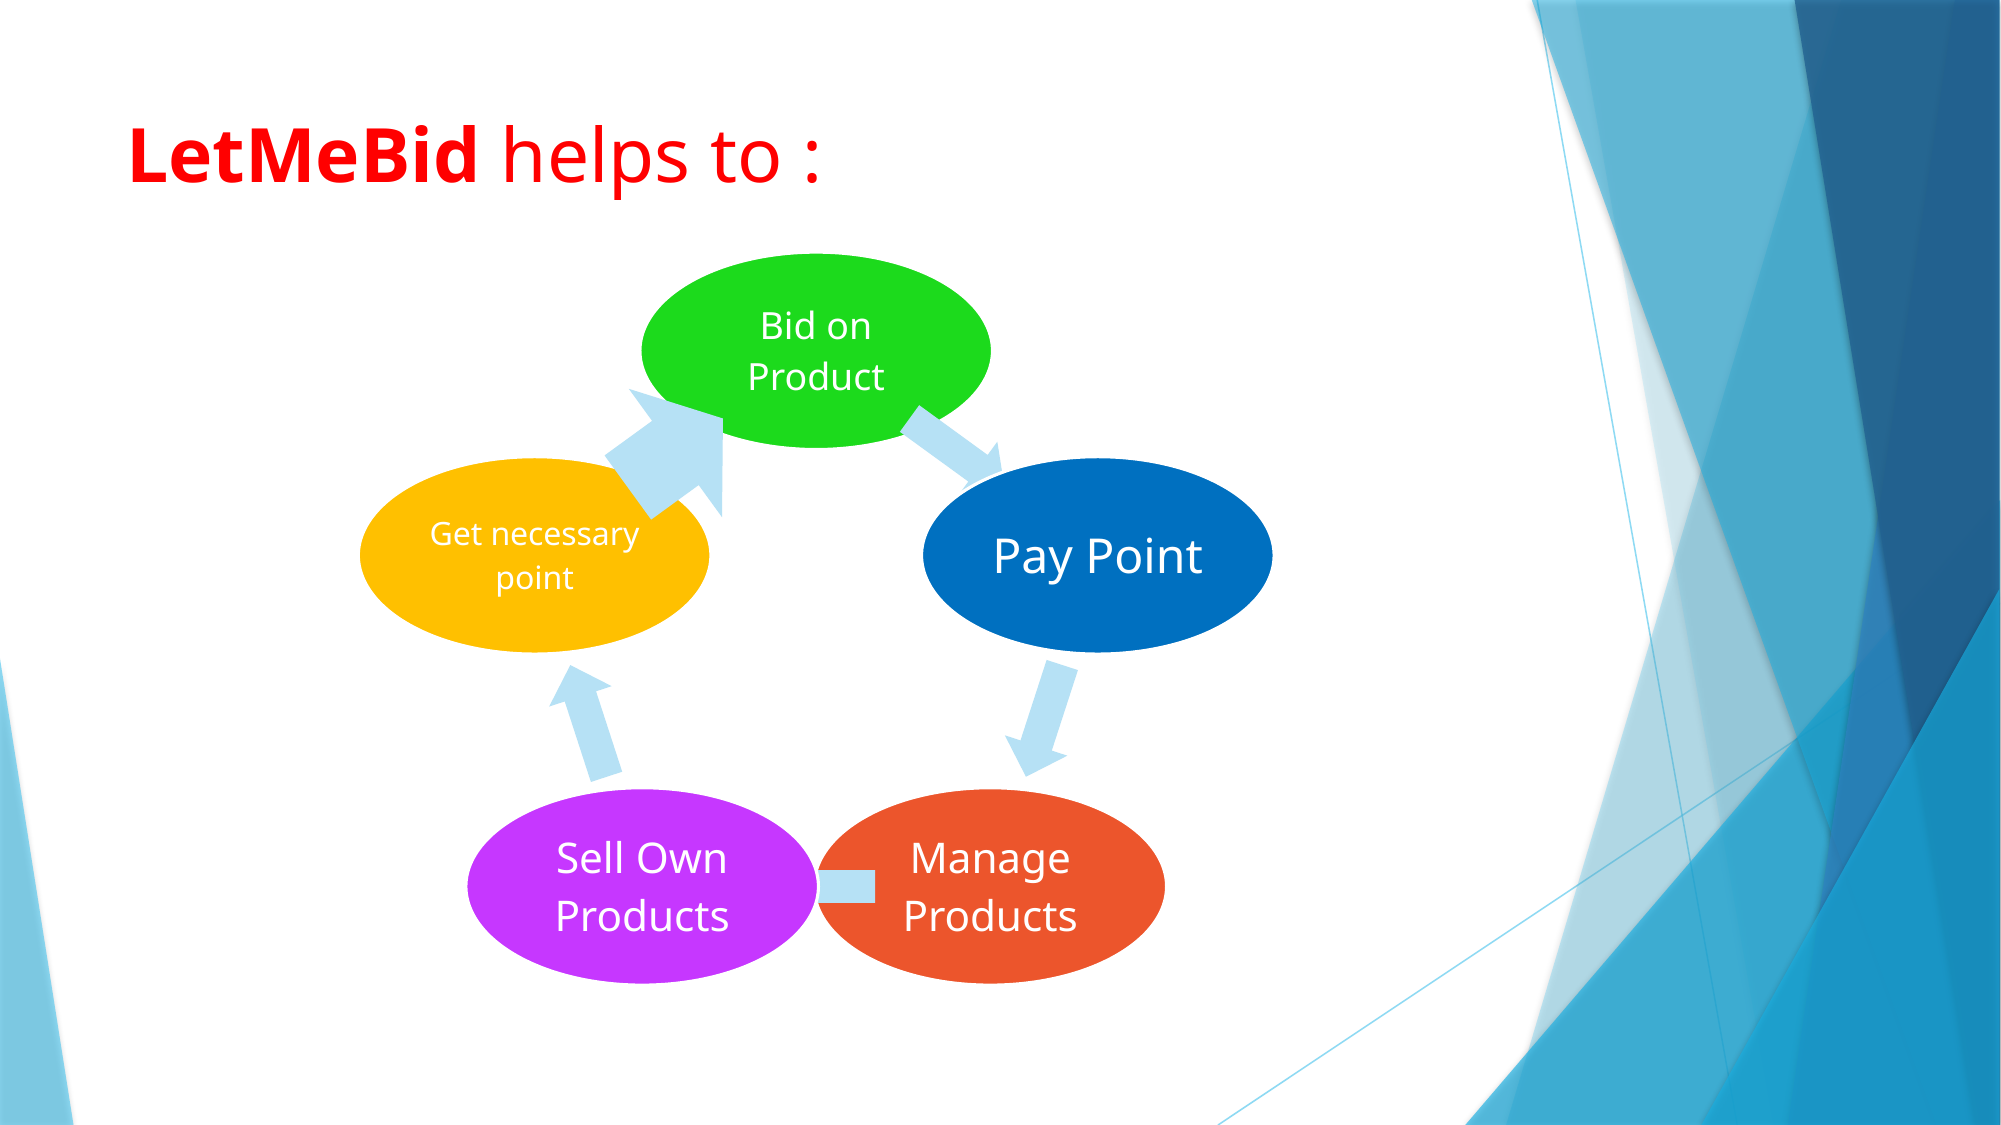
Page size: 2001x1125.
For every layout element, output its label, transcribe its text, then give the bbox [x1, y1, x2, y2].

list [110, 251, 1522, 1043]
title LetMeBid helps to : [111, 99, 915, 211]
